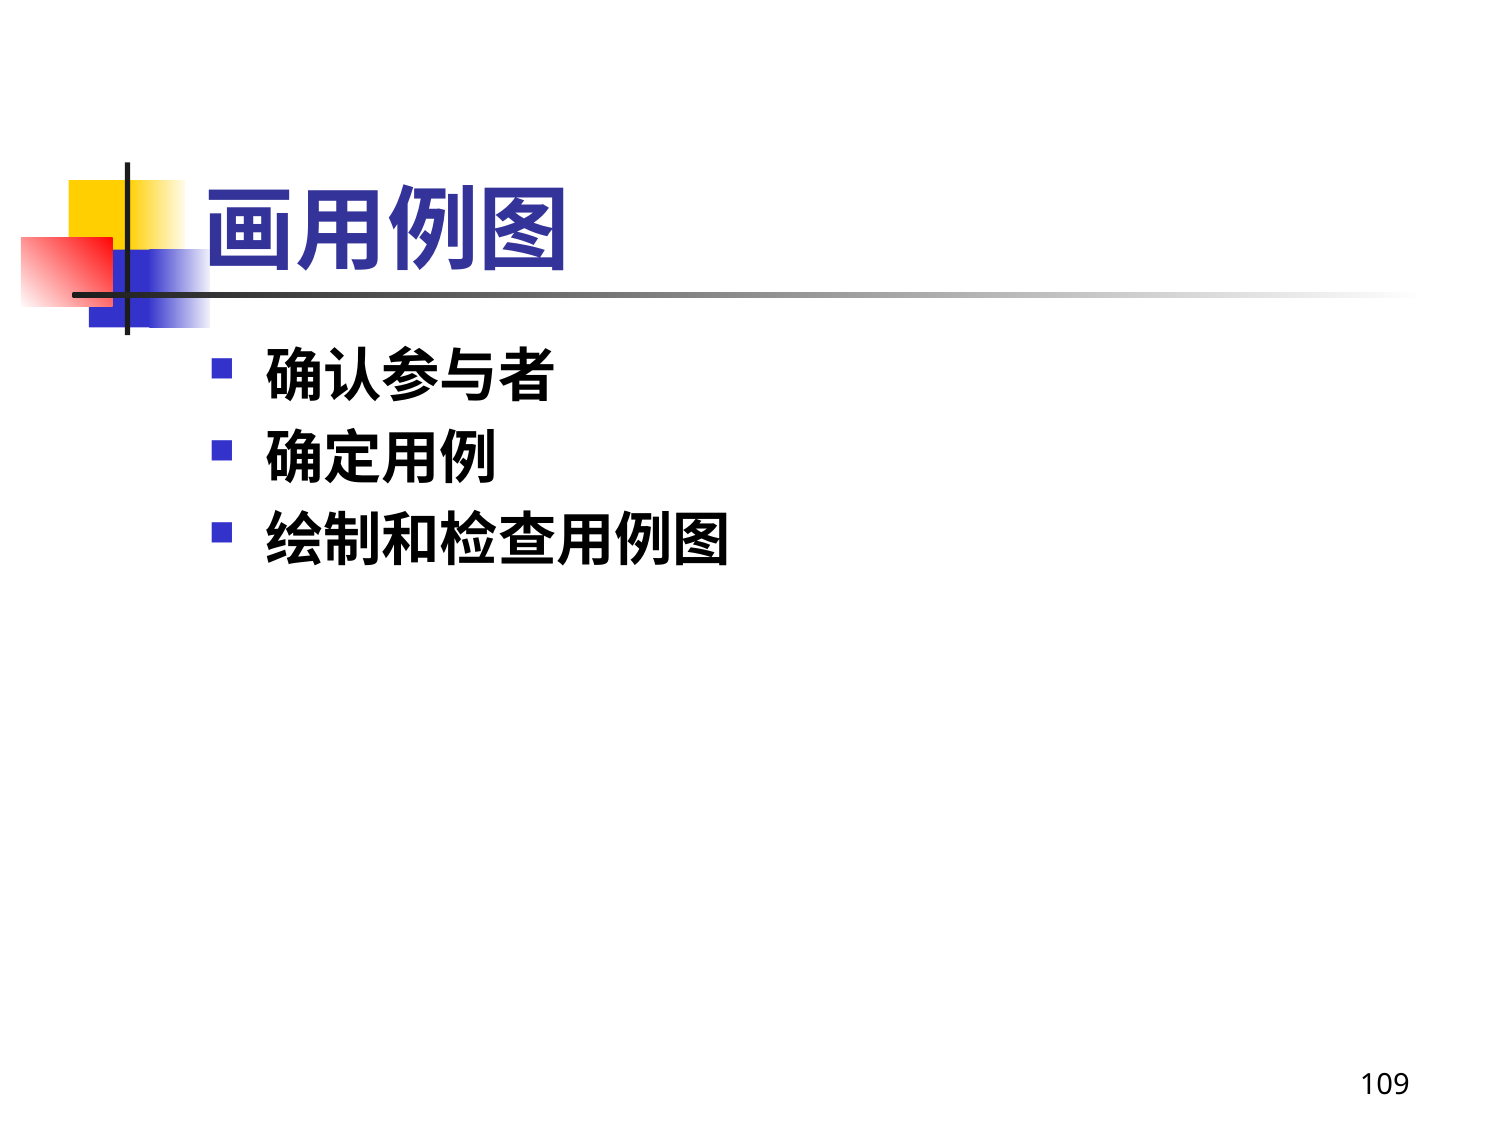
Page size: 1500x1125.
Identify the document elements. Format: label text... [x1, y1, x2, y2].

title 画用例图 [188, 101, 1468, 289]
slide_number 109 [1112, 1037, 1425, 1113]
list 确认参与者 确定用例 绘制和检查用例图 [193, 331, 1469, 1006]
